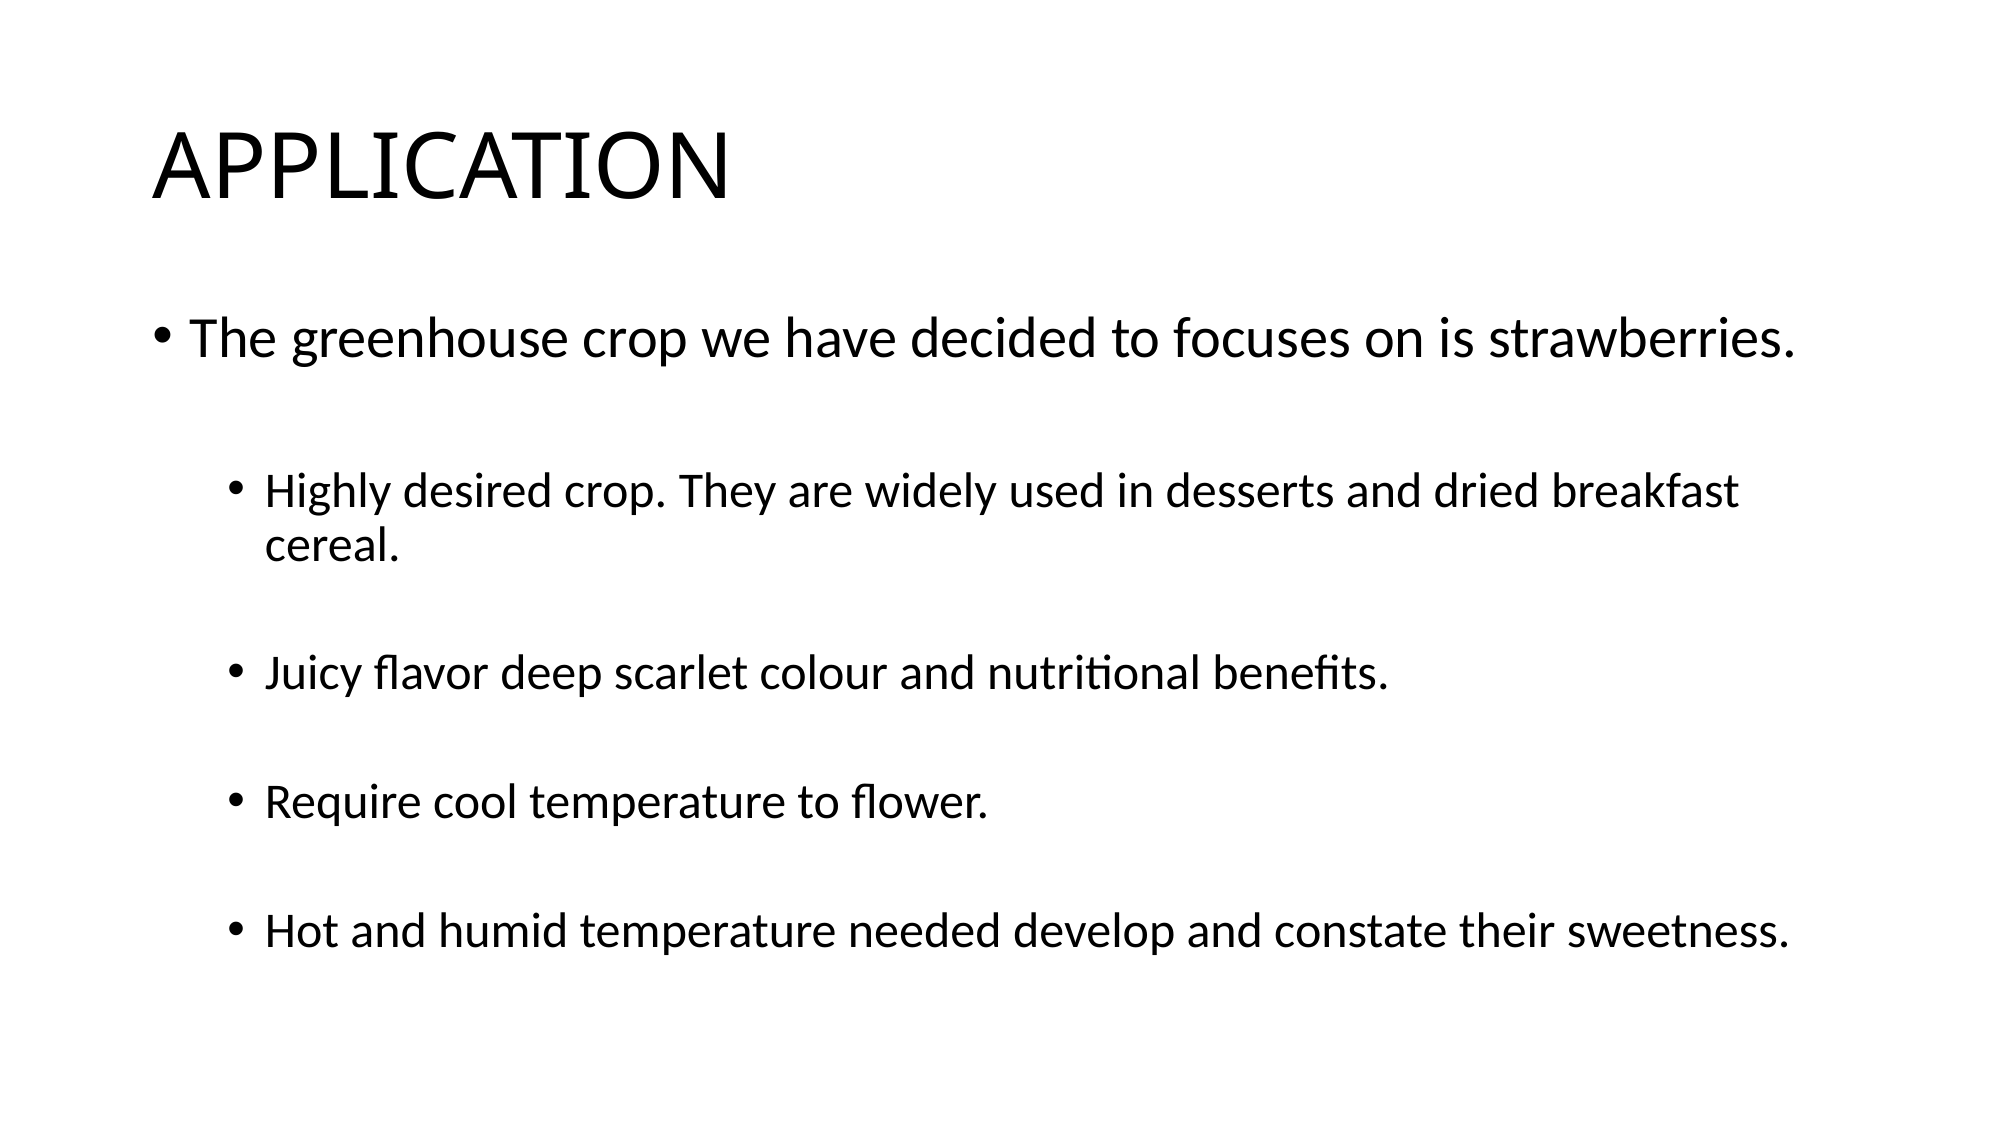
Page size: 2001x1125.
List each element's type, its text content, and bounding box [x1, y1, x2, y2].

title APPLICATION [137, 59, 1863, 278]
list The greenhouse crop we have decided to focuses on is strawberries. Highly desired crop. They are widely used in desserts and dried breakfast cereal. Juicy flavor deep scarlet colour and nutritional benefits. Require cool temperature to flower. Hot and humid temperature needed develop and constate their sweetness. [137, 299, 1863, 1014]
